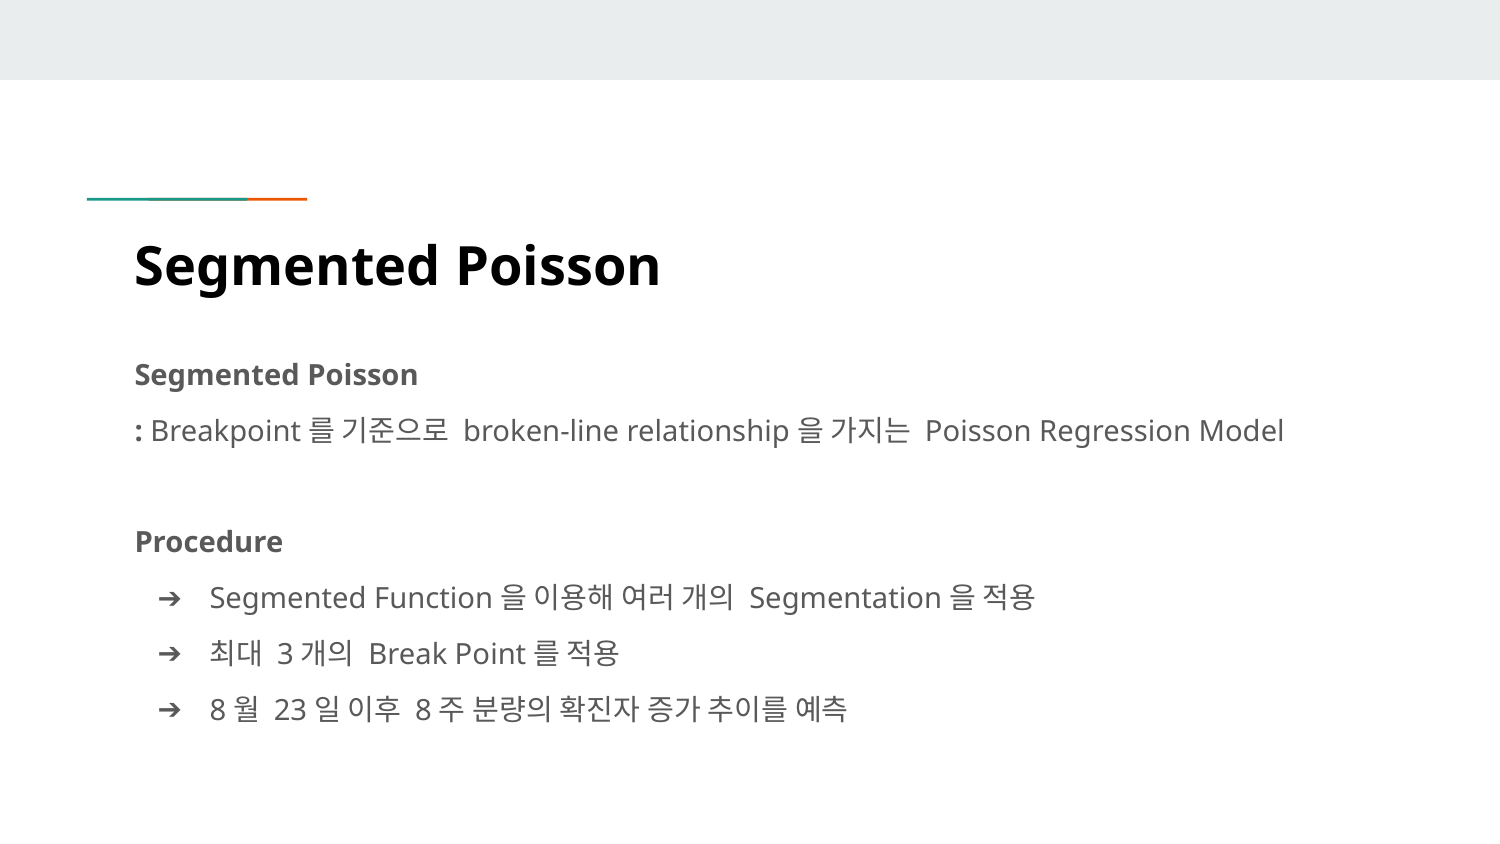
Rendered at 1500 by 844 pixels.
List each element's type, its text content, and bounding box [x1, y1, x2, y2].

title Segmented Poisson [119, 216, 1381, 305]
list Segmented Poisson : Breakpoint를 기준으로 broken-line relationship을 가지는 Poisson Regression Model Procedure Segmented Function을 이용해 여러 개의 Segmentation을 적용 최대 3개의 Break Point를 적용 8월 23일 이후 8주 분량의 확진자 증가 추이를 예측 [119, 341, 1381, 796]
